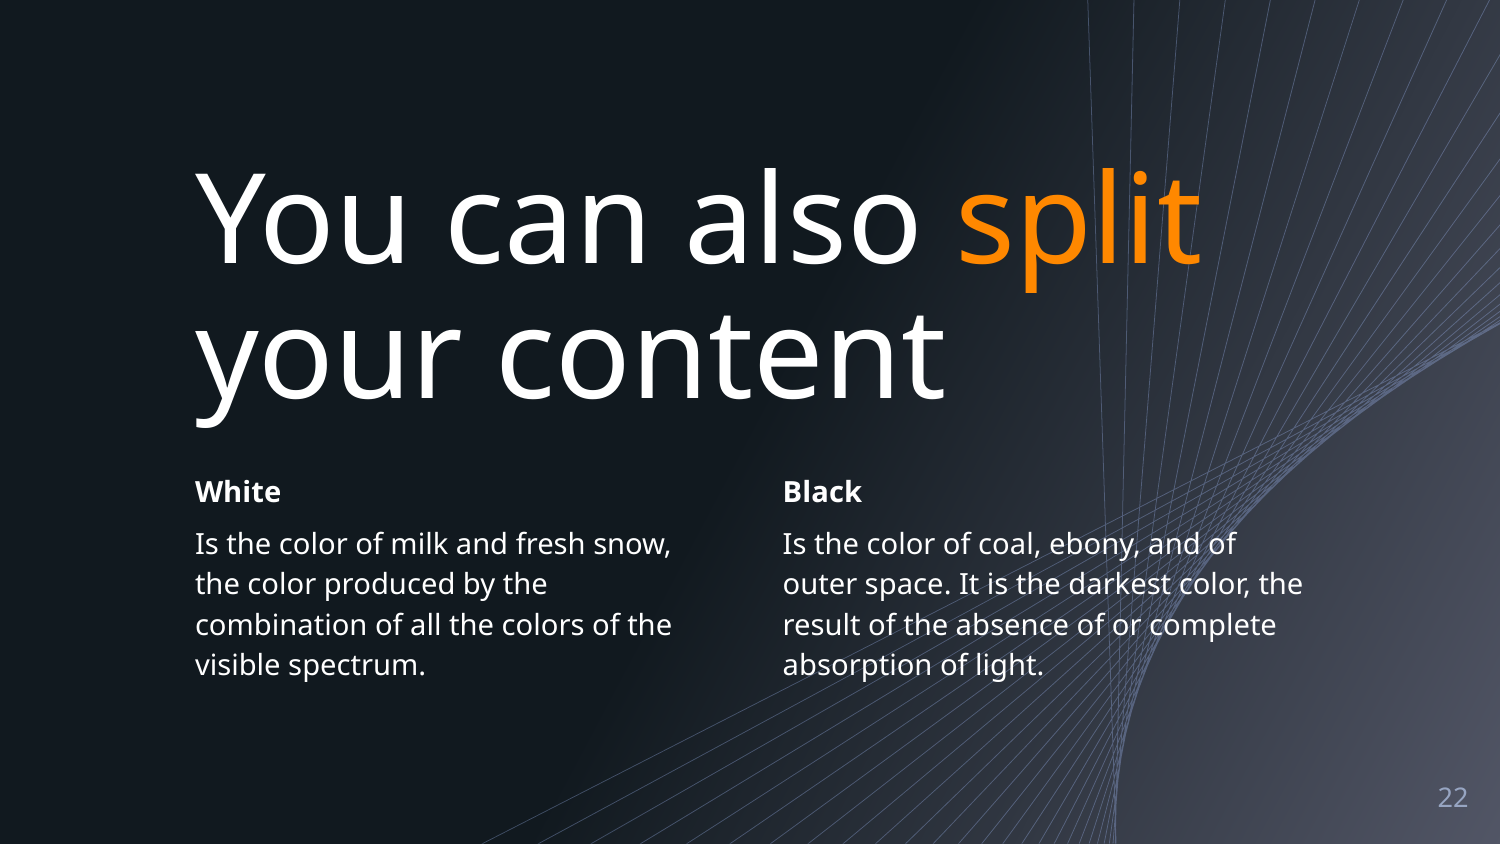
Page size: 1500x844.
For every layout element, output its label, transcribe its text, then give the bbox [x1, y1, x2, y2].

slide_number 22 [1378, 766, 1469, 832]
list White Is the color of milk and fresh snow, the color produced by the combination of all the colors of the visible spectrum. [195, 467, 718, 725]
list Black Is the color of coal, ebony, and of outer space. It is the darkest color, the result of the absence of or complete absorption of light. [782, 467, 1305, 725]
title You can also split your content [195, 168, 1305, 426]
